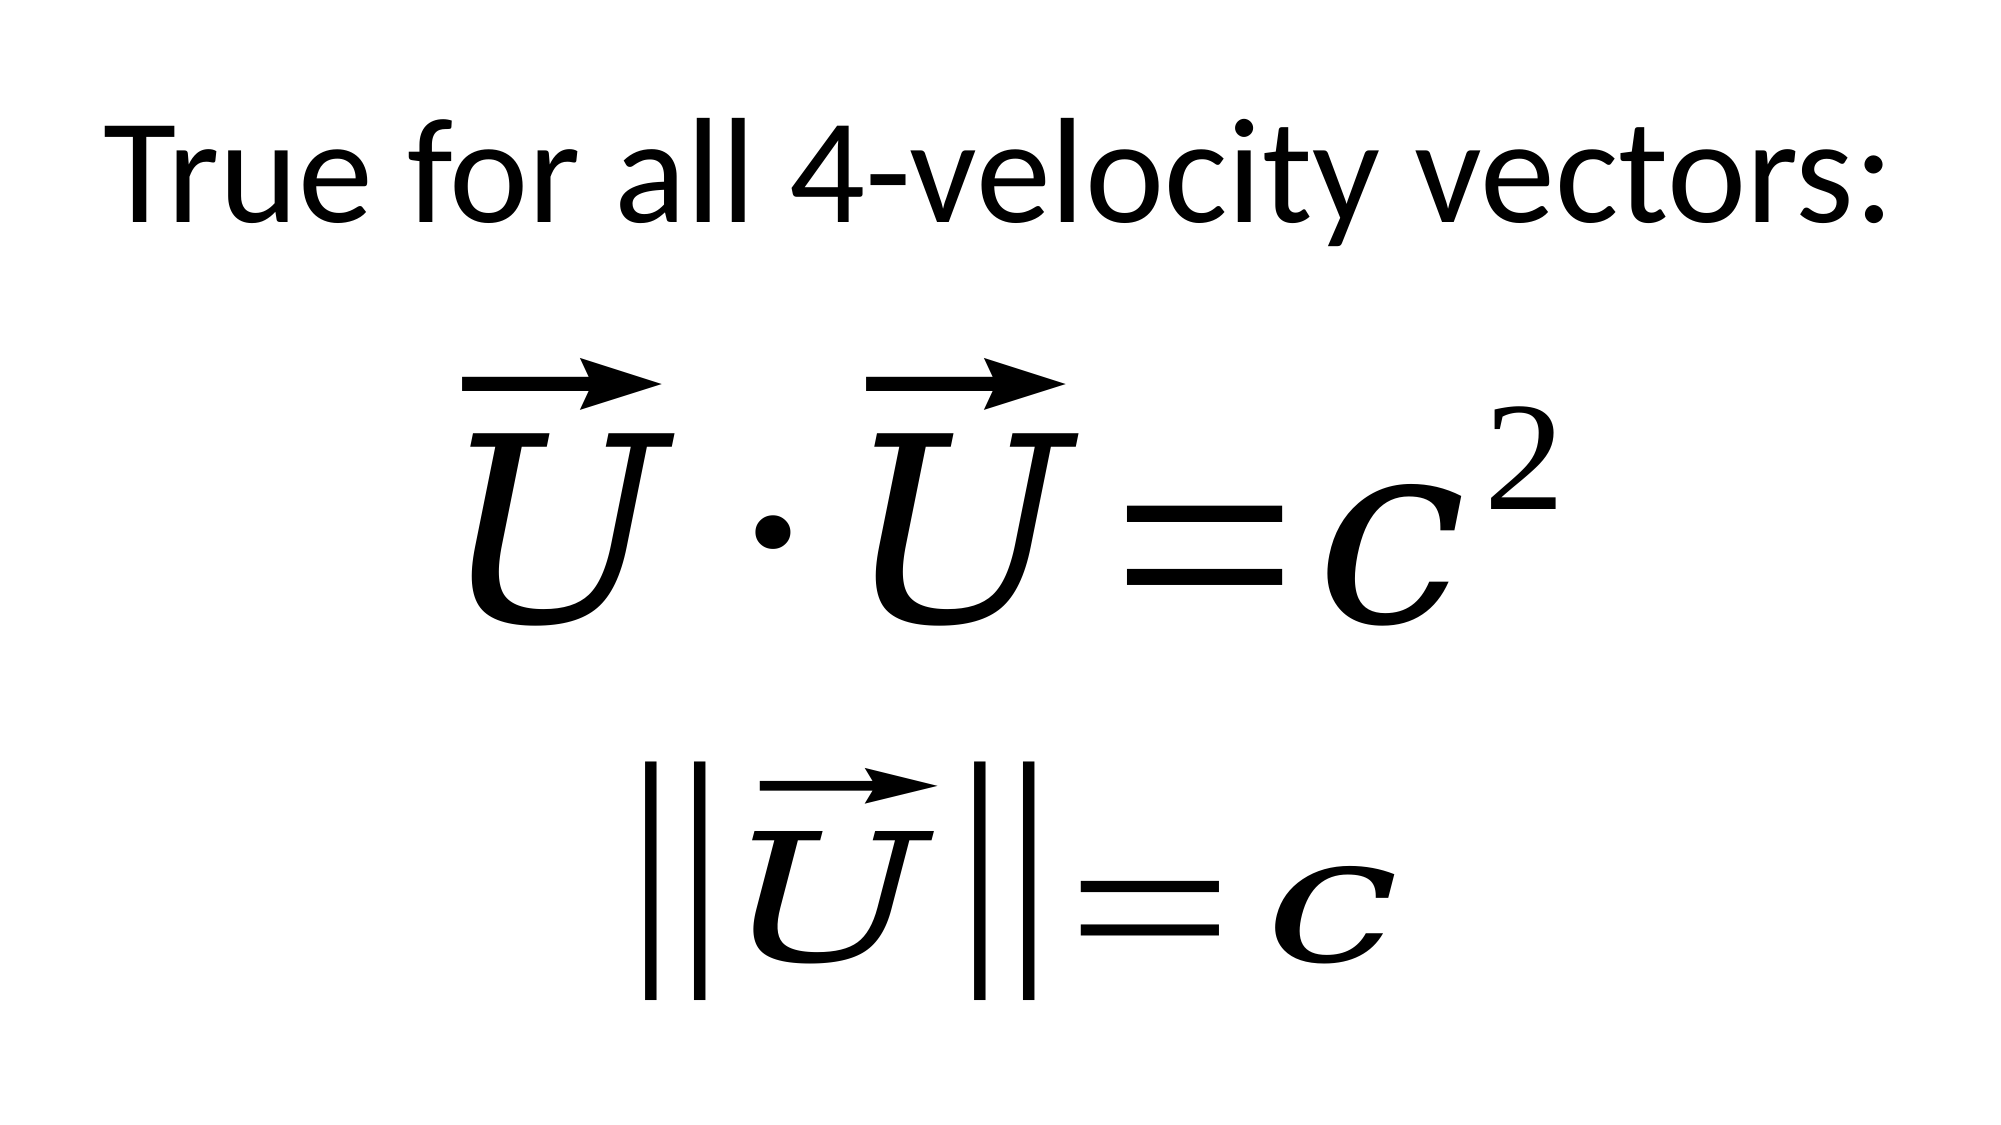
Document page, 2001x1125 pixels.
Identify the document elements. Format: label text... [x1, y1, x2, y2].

text_box True for all 4-velocity vectors: [0, 65, 2000, 260]
